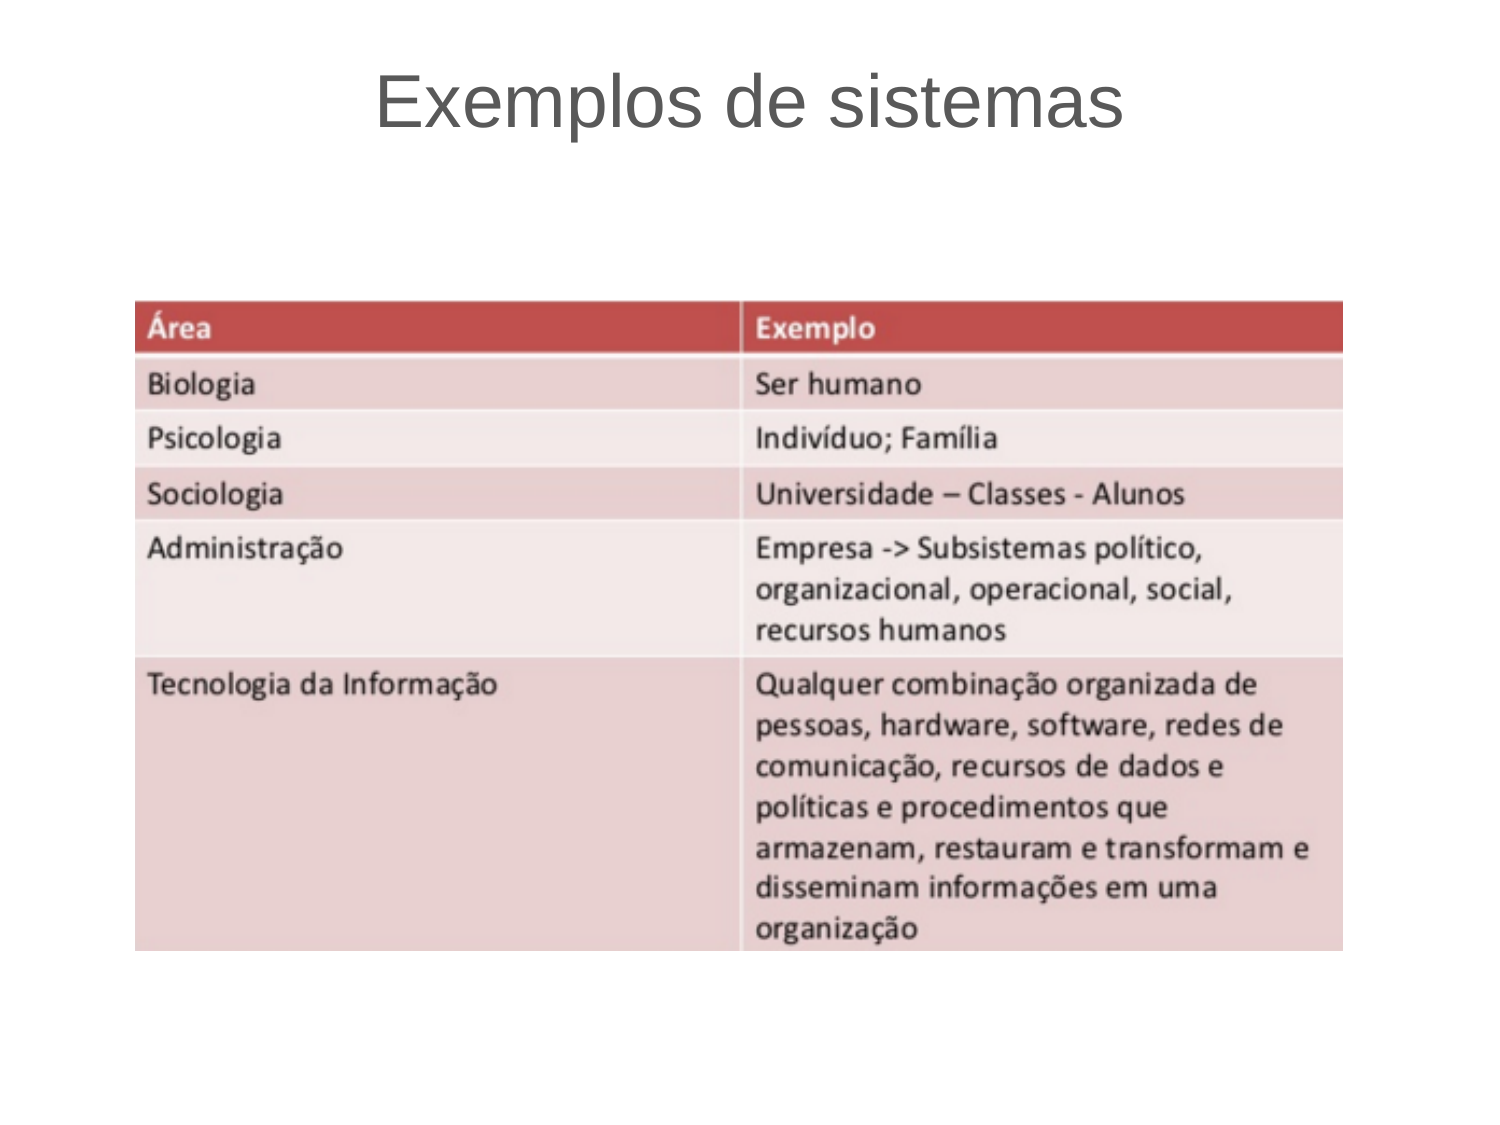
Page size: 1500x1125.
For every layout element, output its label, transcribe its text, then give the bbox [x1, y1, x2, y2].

title Exemplos de sistemas [75, 45, 1425, 233]
picture [135, 300, 1343, 951]
